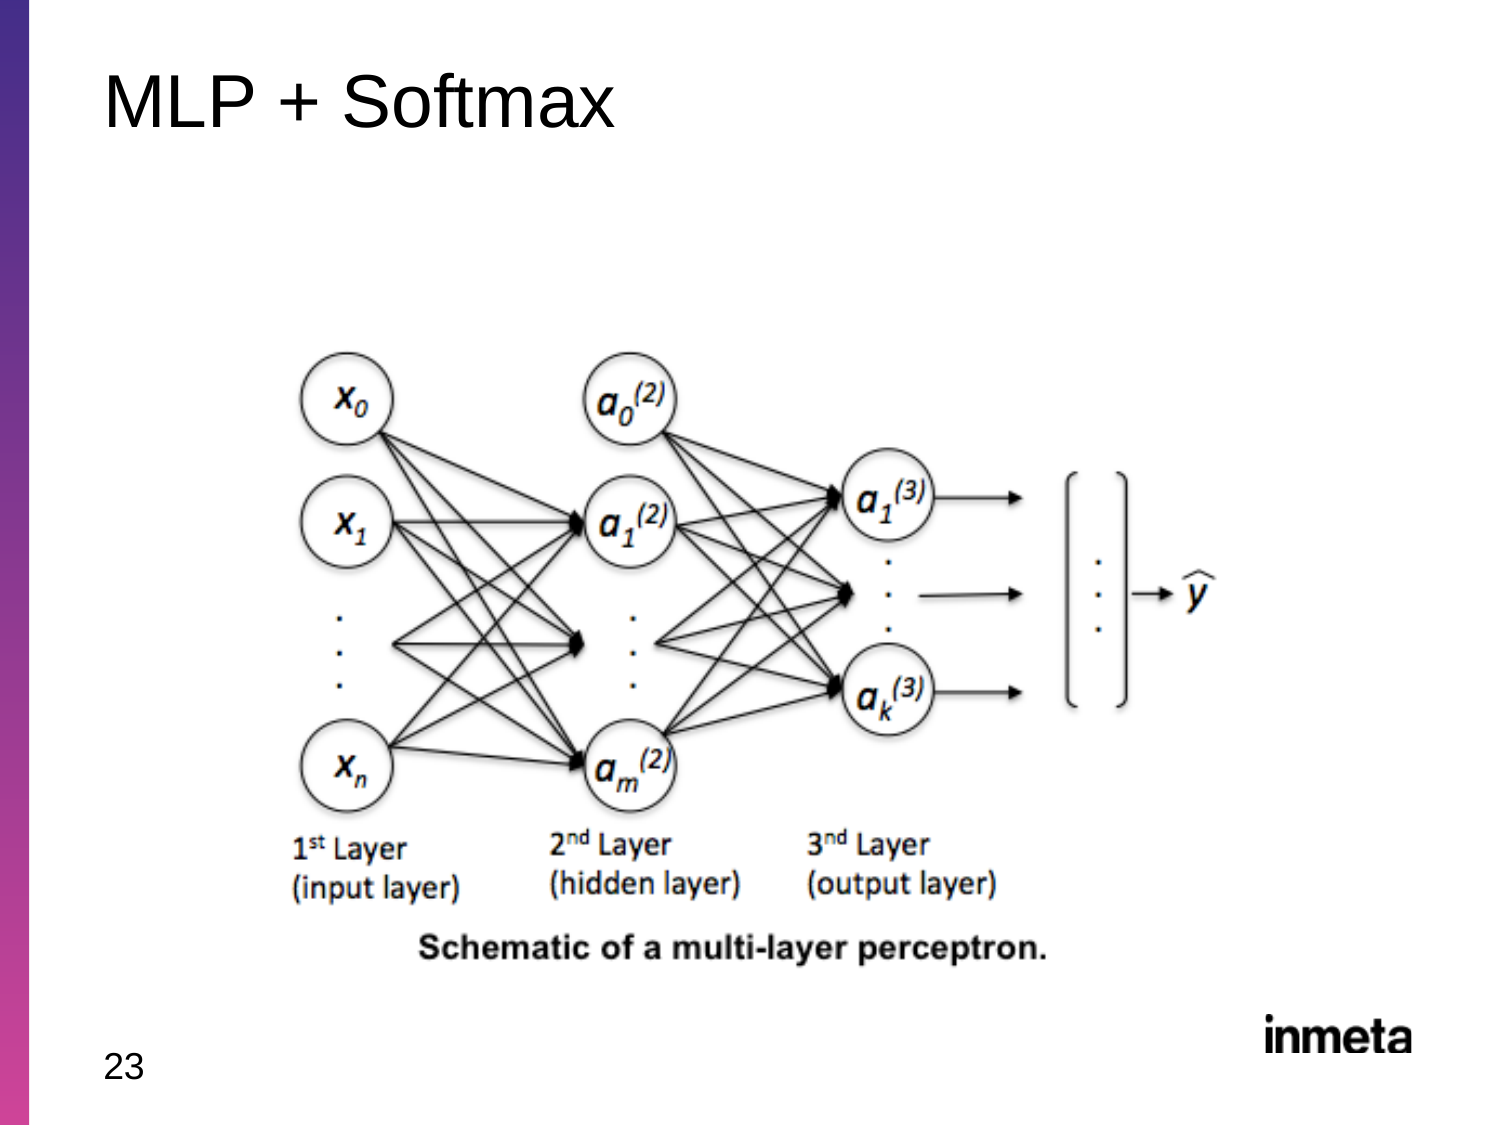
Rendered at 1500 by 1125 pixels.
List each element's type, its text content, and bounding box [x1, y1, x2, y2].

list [229, 290, 1259, 977]
slide_number 23 [88, 1034, 439, 1095]
title MLP + Softmax [88, 45, 1412, 233]
